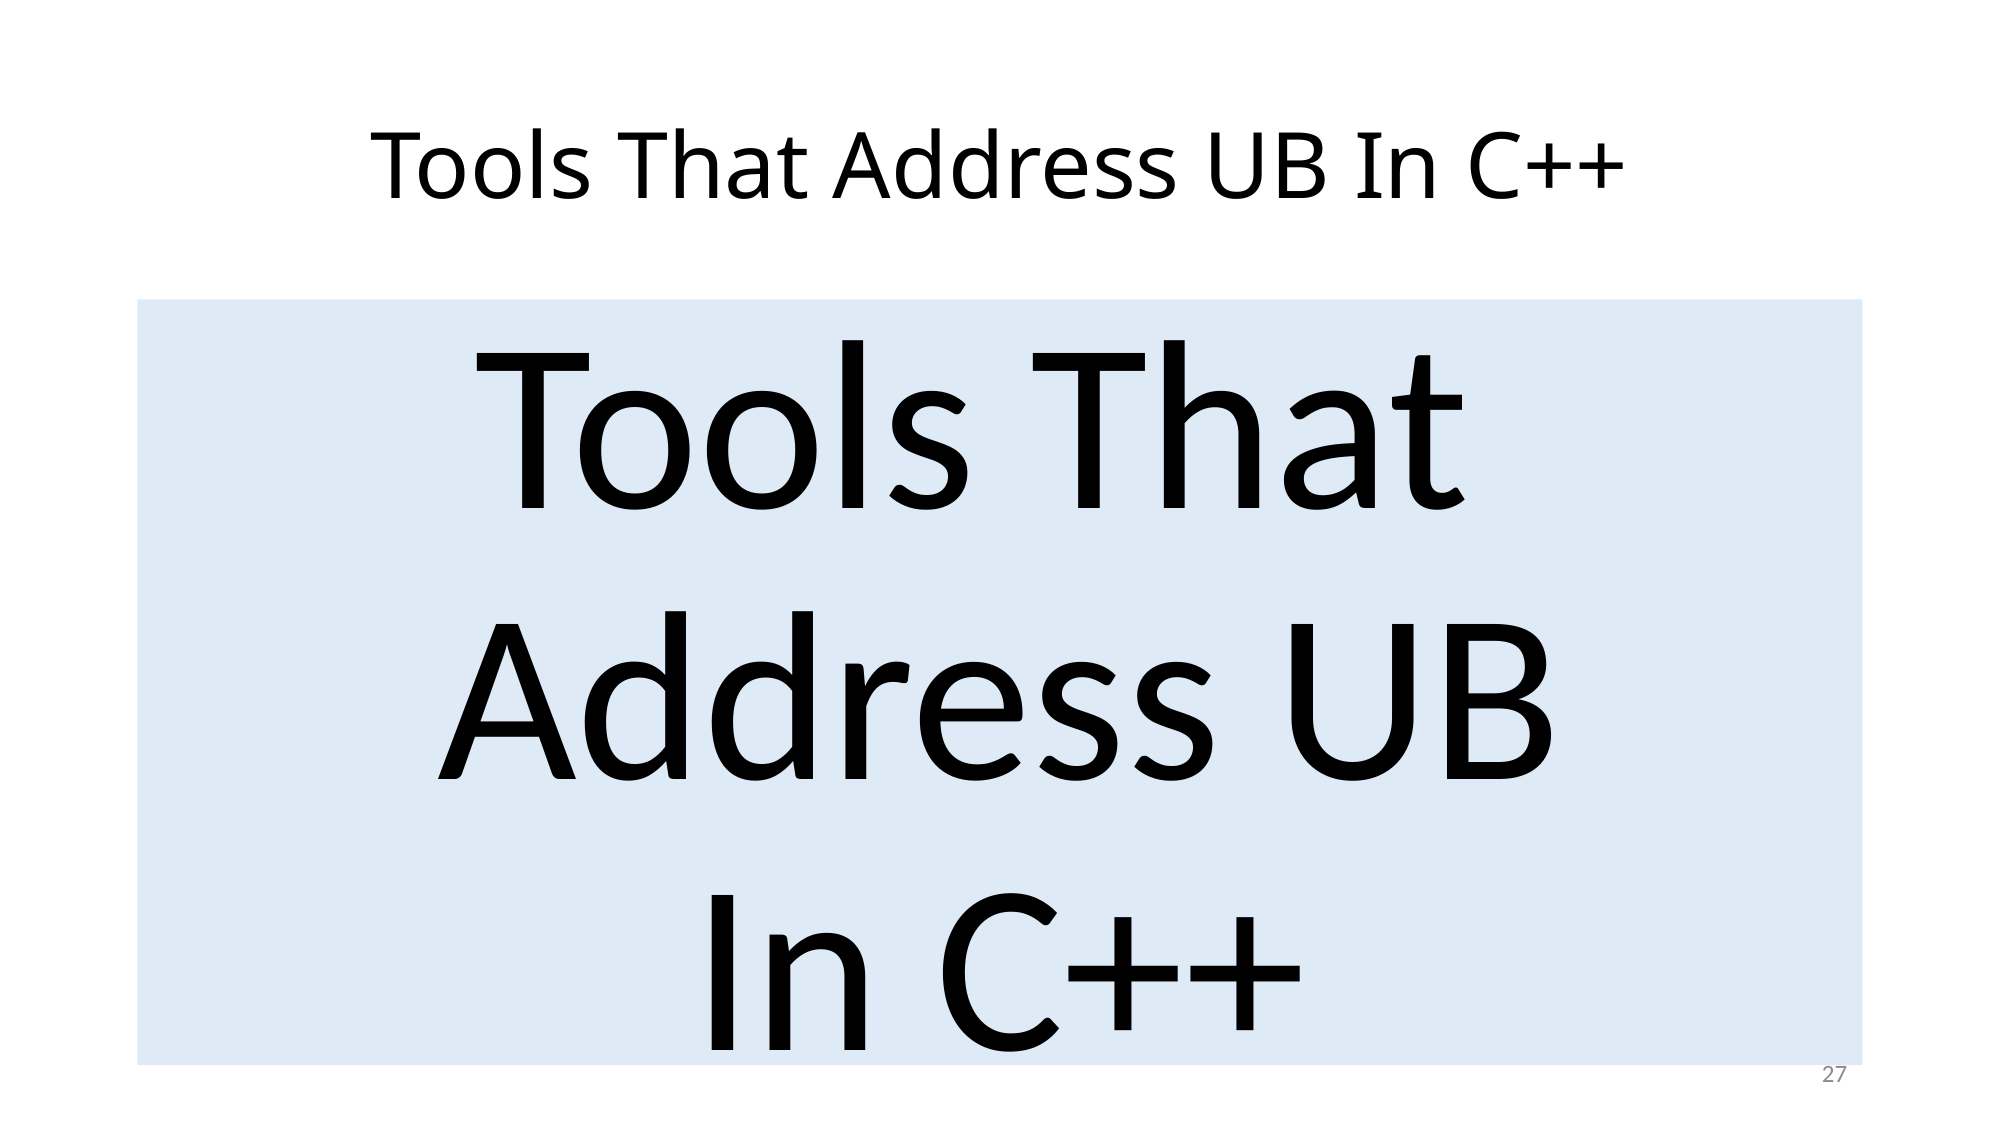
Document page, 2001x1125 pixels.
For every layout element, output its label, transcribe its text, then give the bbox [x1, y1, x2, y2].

list Tools That Address UB In C++ [137, 299, 1863, 1066]
title Tools That Address UB In C++ [137, 59, 1863, 278]
slide_number 27 [1412, 1042, 1863, 1103]
